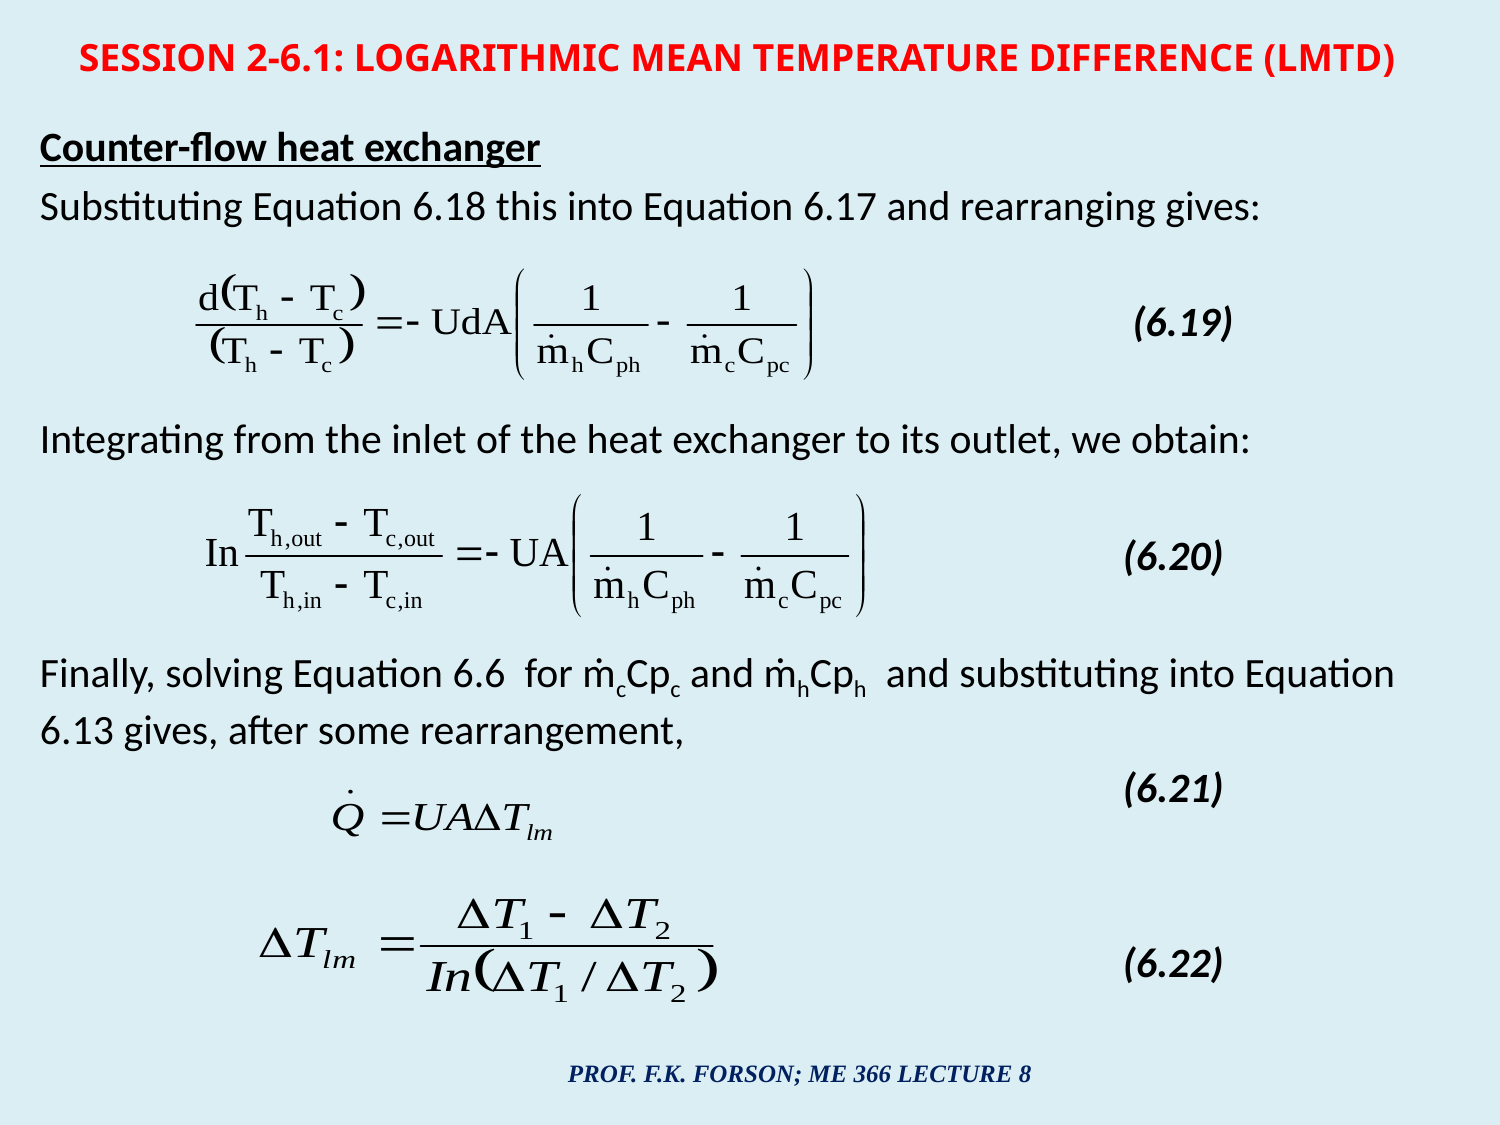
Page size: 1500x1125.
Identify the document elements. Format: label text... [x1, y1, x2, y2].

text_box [249, 887, 726, 1013]
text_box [198, 487, 877, 626]
footer PROF. F.K. FORSON; ME 366 LECTURE 8 [512, 1042, 1088, 1103]
title SESSION 2-6.1: LOGARITHMIC MEAN TEMPERATURE DIFFERENCE (LMTD) [50, 12, 1425, 100]
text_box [324, 787, 563, 851]
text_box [188, 262, 824, 388]
subtitle Counter-flow heat exchanger Substituting Equation 6.18 this into Equation 6.17 and rearranging gives: (6.19) Integrating from the inlet of the heat exchanger to its outlet, we obtain: (6.20) Finally, solving Equation 6.6 for ṁcCpc and ṁhCph and substituting into Equation 6.13 gives, after some rearrangement, (6.21) (6.22) [24, 112, 1463, 1100]
